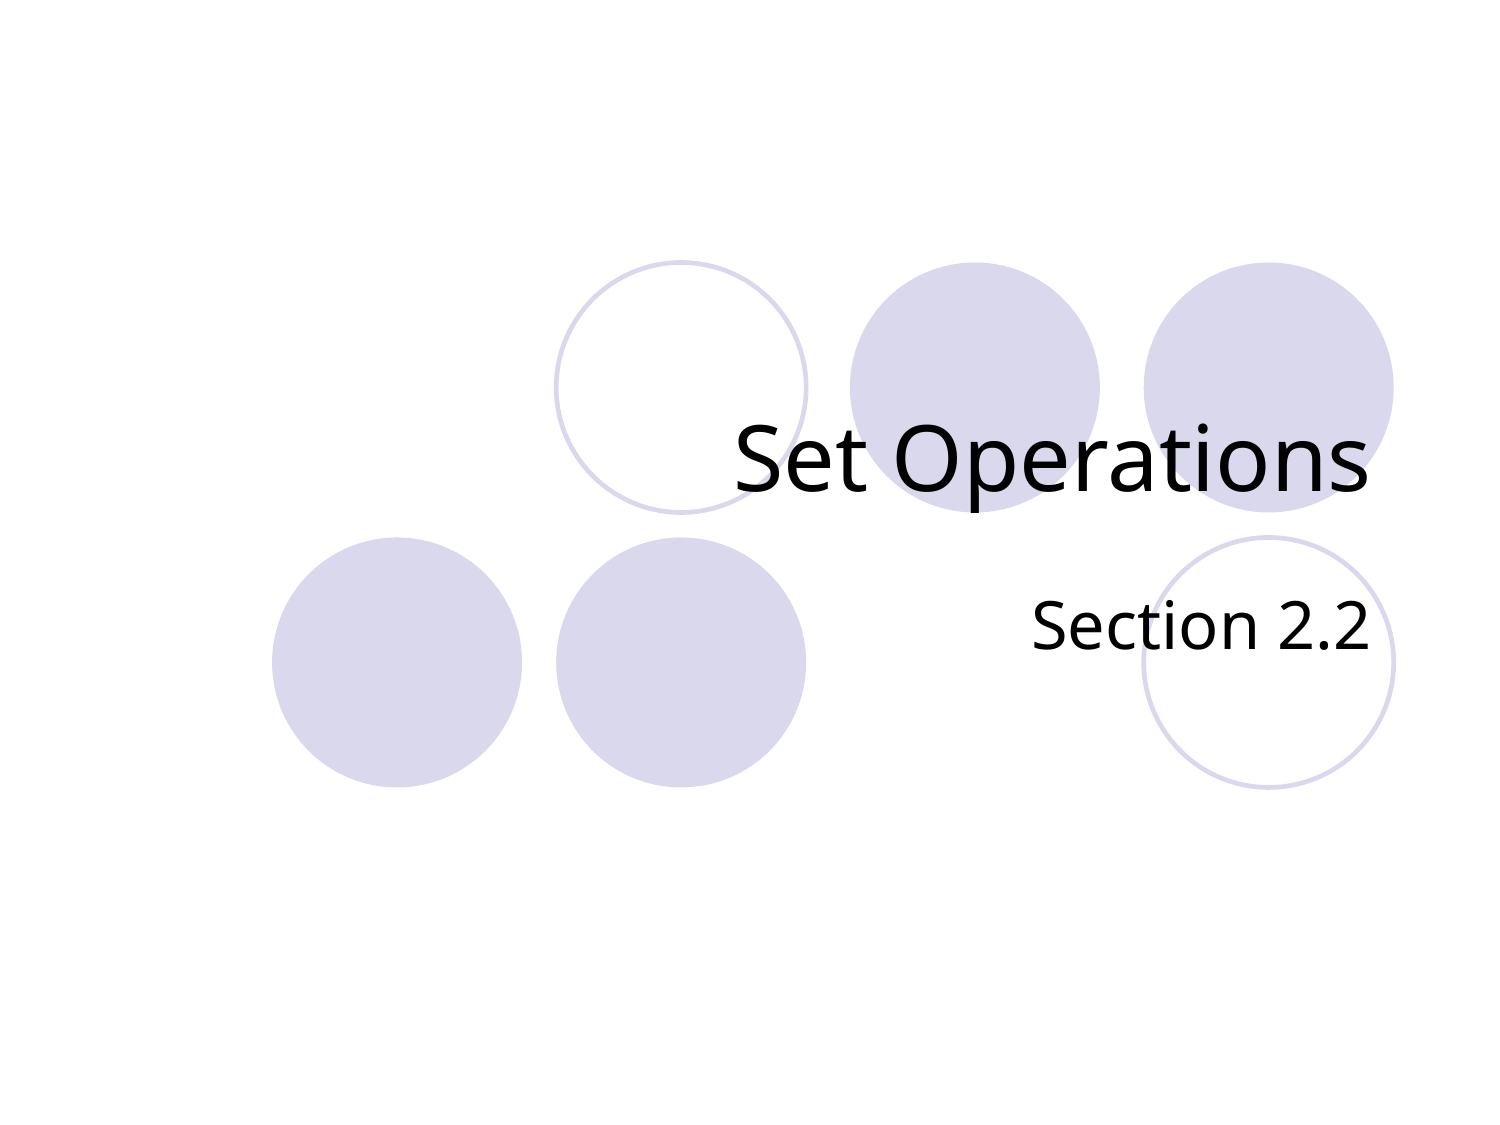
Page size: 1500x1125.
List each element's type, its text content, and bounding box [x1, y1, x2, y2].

subtitle Section 2.2 [337, 575, 1388, 863]
title Set Operations [112, 200, 1388, 518]
